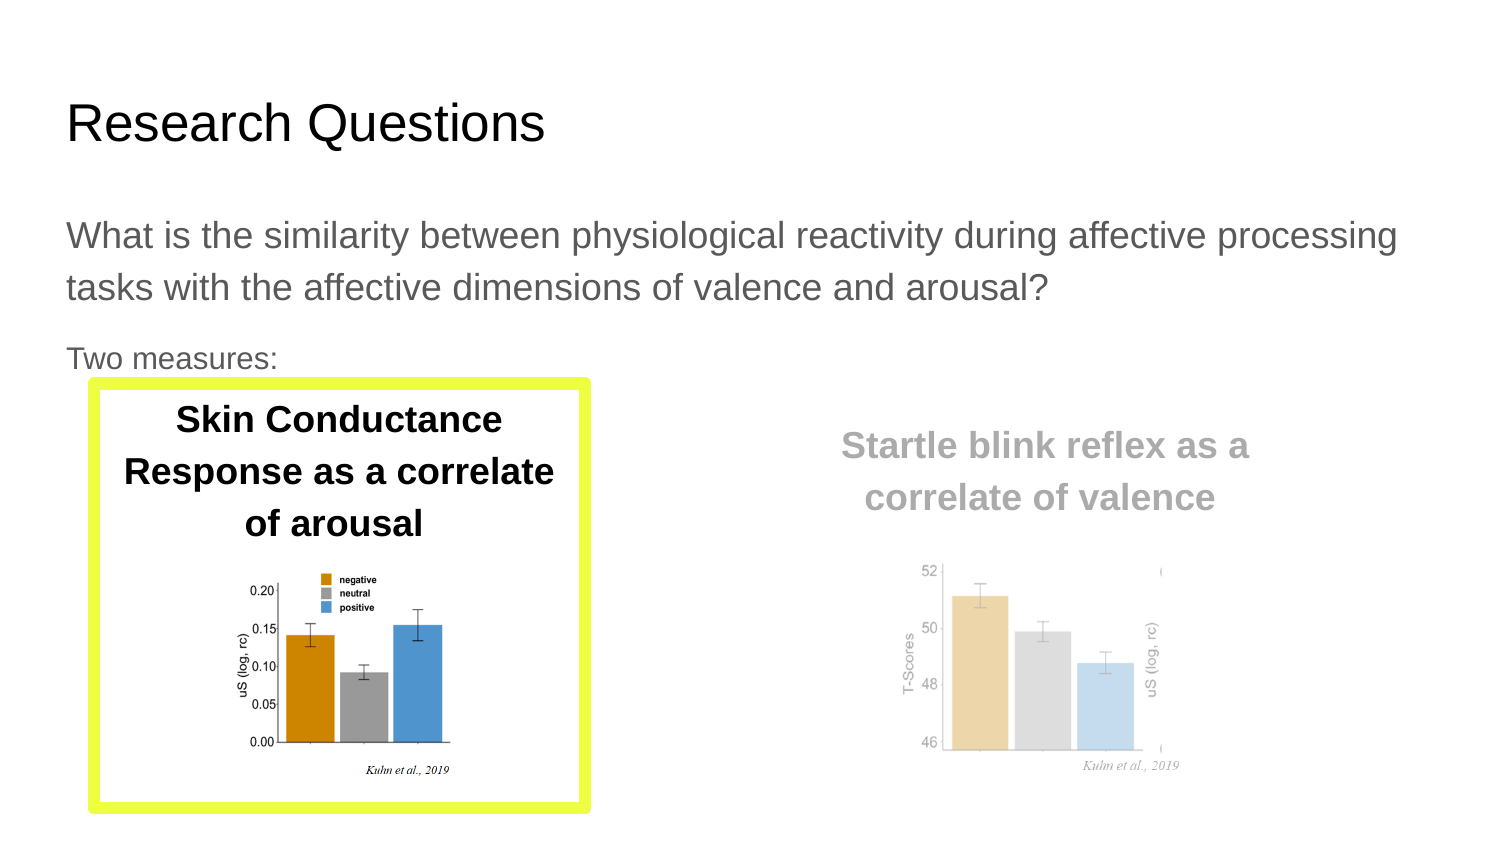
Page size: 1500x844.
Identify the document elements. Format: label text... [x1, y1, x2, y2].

text_box [93, 383, 585, 809]
list What is the similarity between physiological reactivity during affective processing tasks with the affective dimensions of valence and arousal? Two measures: [51, 189, 1449, 422]
title Research Questions [51, 72, 1449, 167]
text_box [753, 309, 1337, 827]
picture [895, 548, 1213, 782]
picture [233, 562, 478, 784]
